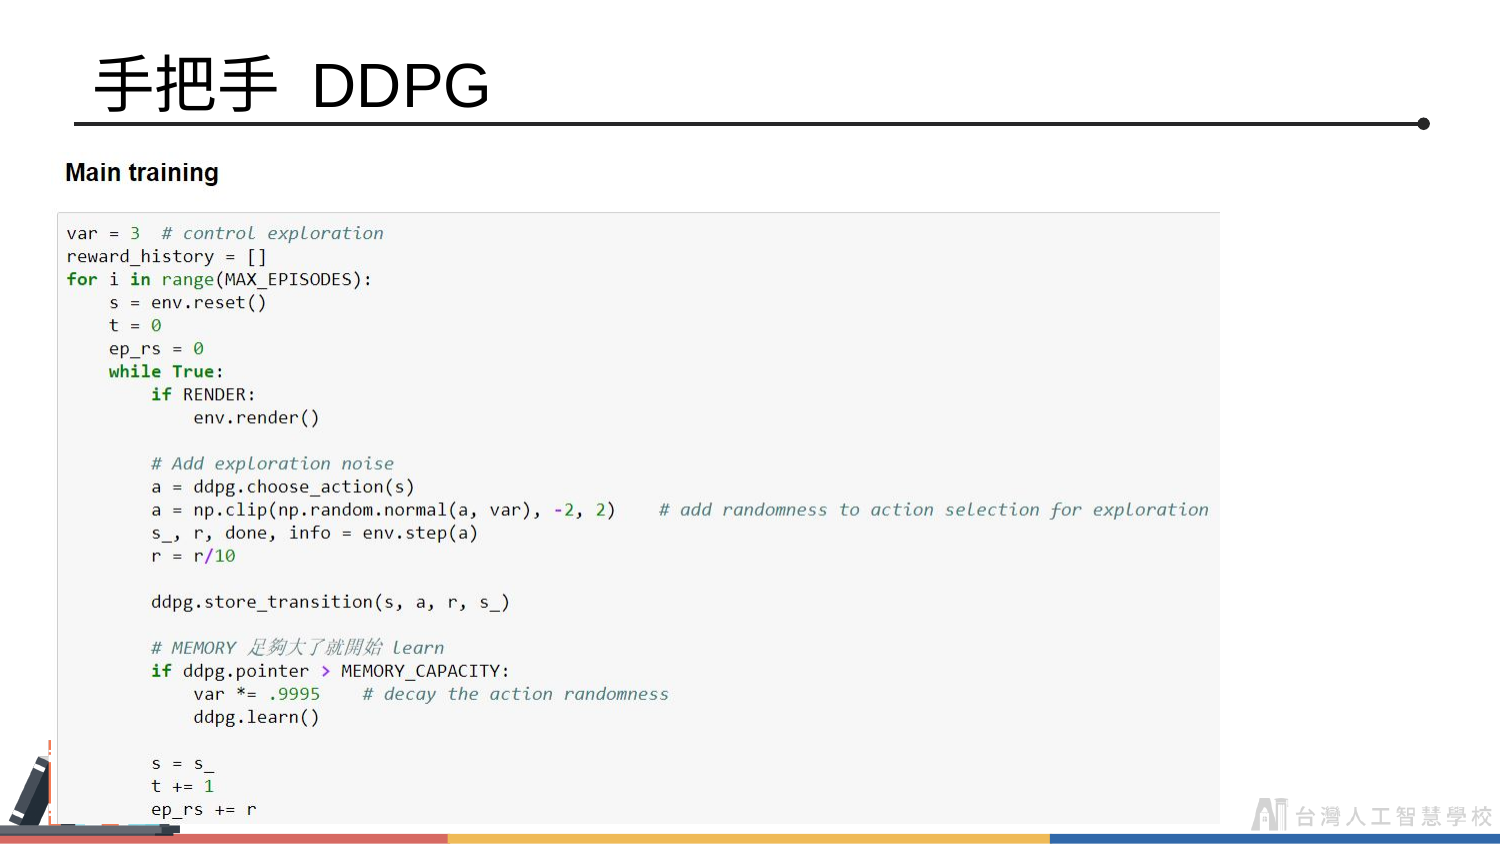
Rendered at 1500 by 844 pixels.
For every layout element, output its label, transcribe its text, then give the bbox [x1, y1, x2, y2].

title 手把手 DDPG [77, 35, 1038, 129]
picture [0, 152, 1220, 836]
